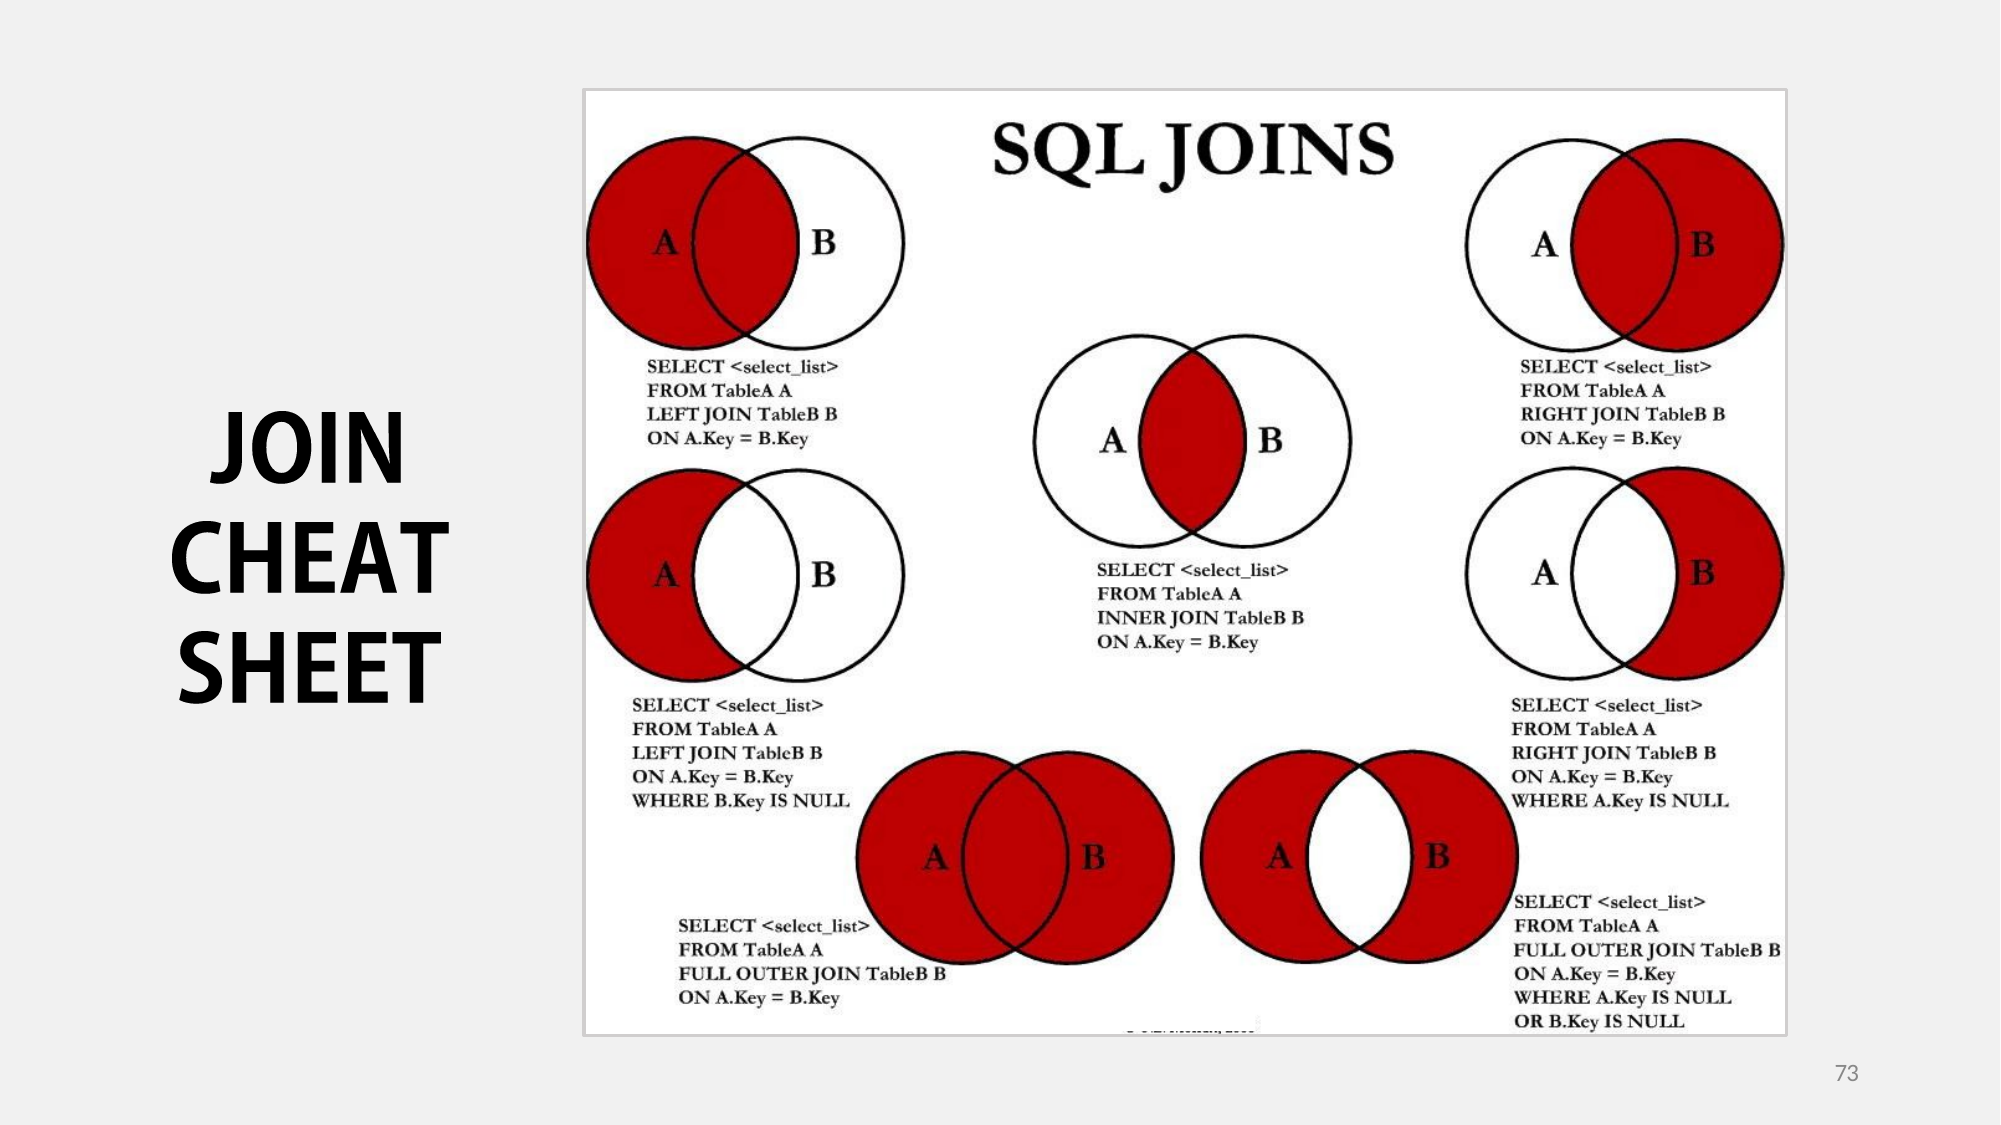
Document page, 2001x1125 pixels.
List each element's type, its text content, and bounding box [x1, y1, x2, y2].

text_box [582, 87, 1789, 1038]
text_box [167, 393, 519, 730]
slide_number 73 [1802, 1060, 1863, 1100]
